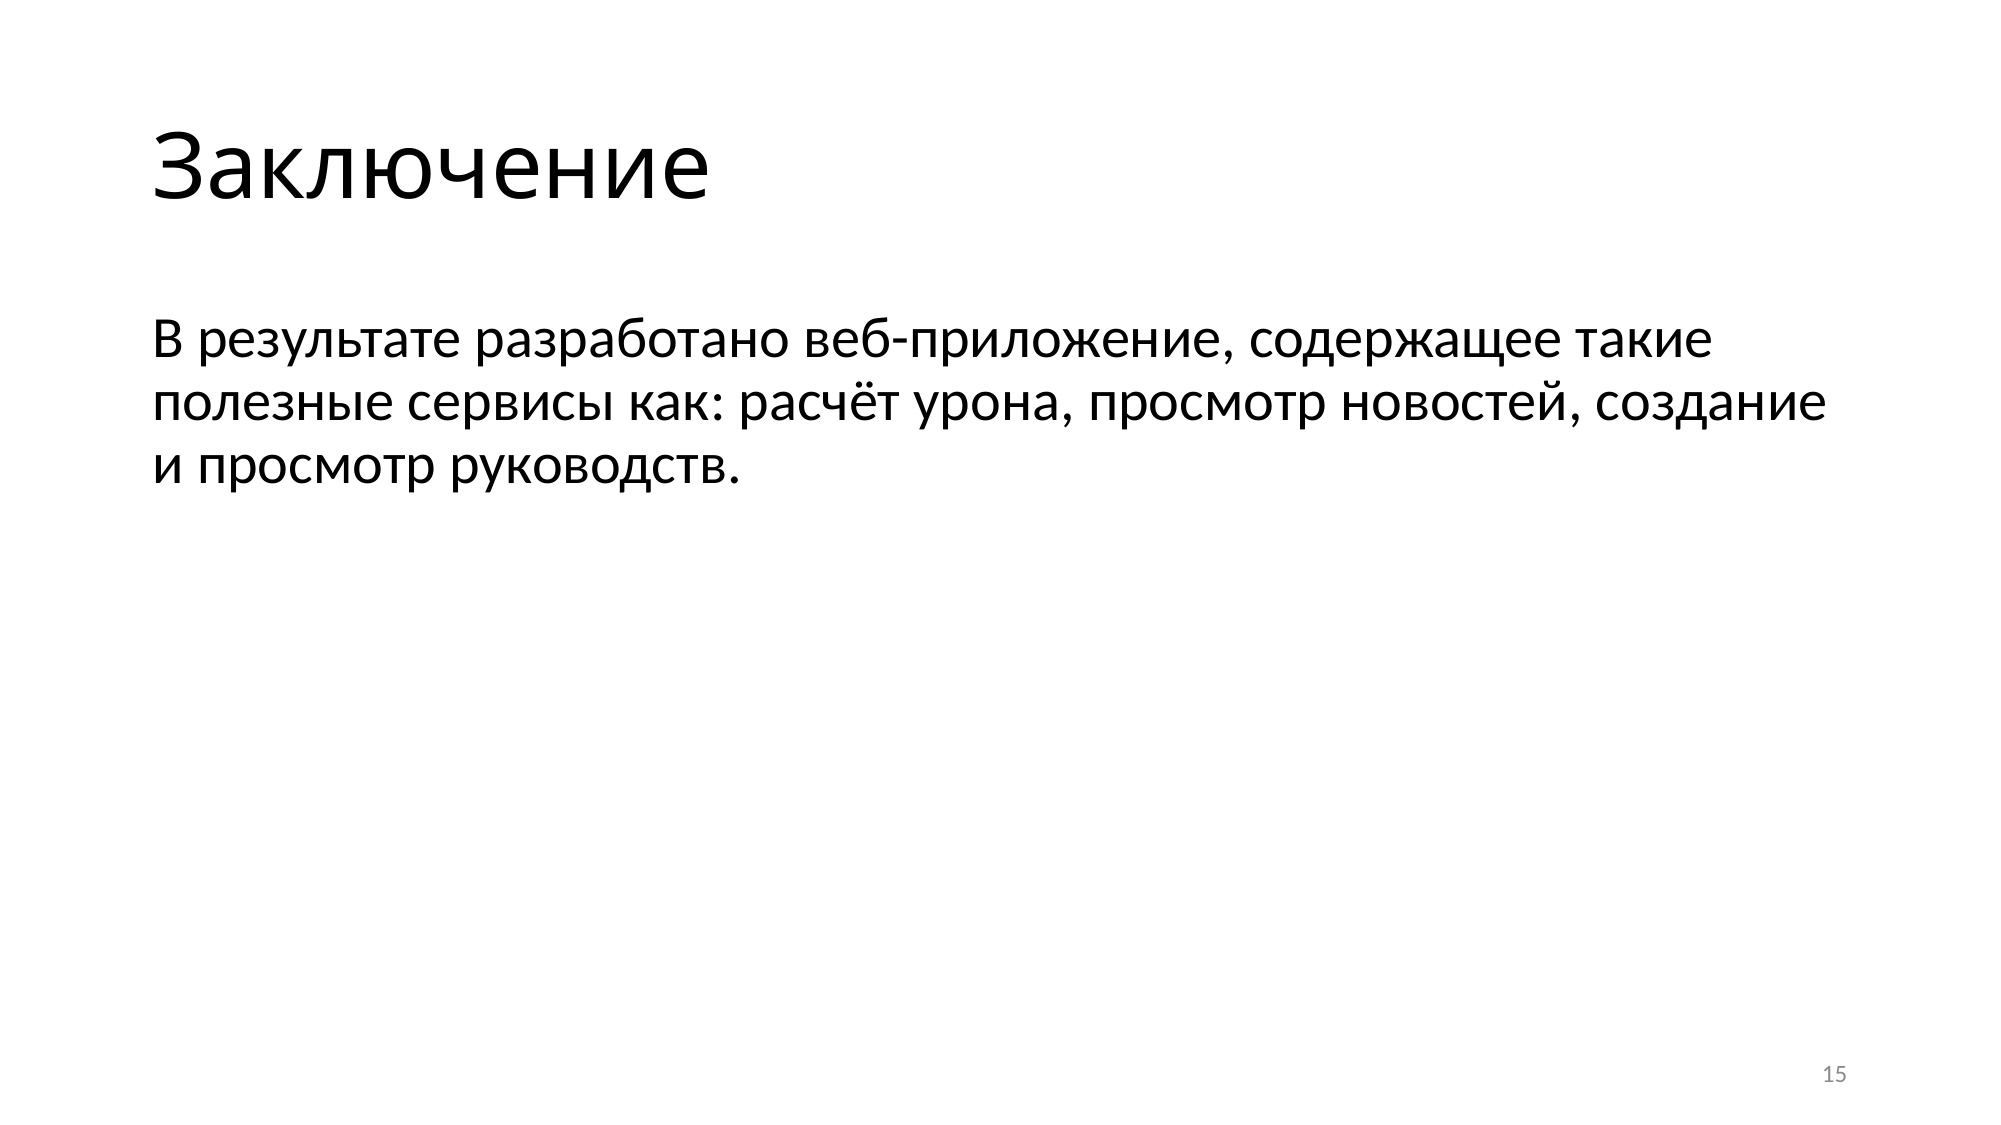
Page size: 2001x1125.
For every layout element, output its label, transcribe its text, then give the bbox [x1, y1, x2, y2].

slide_number 15 [1412, 1042, 1863, 1103]
title Заключение [137, 59, 1863, 278]
list В результате разработано веб-приложение, содержащее такие полезные сервисы как: расчёт урона, просмотр новостей, создание и просмотр руководств. [137, 299, 1863, 1014]
